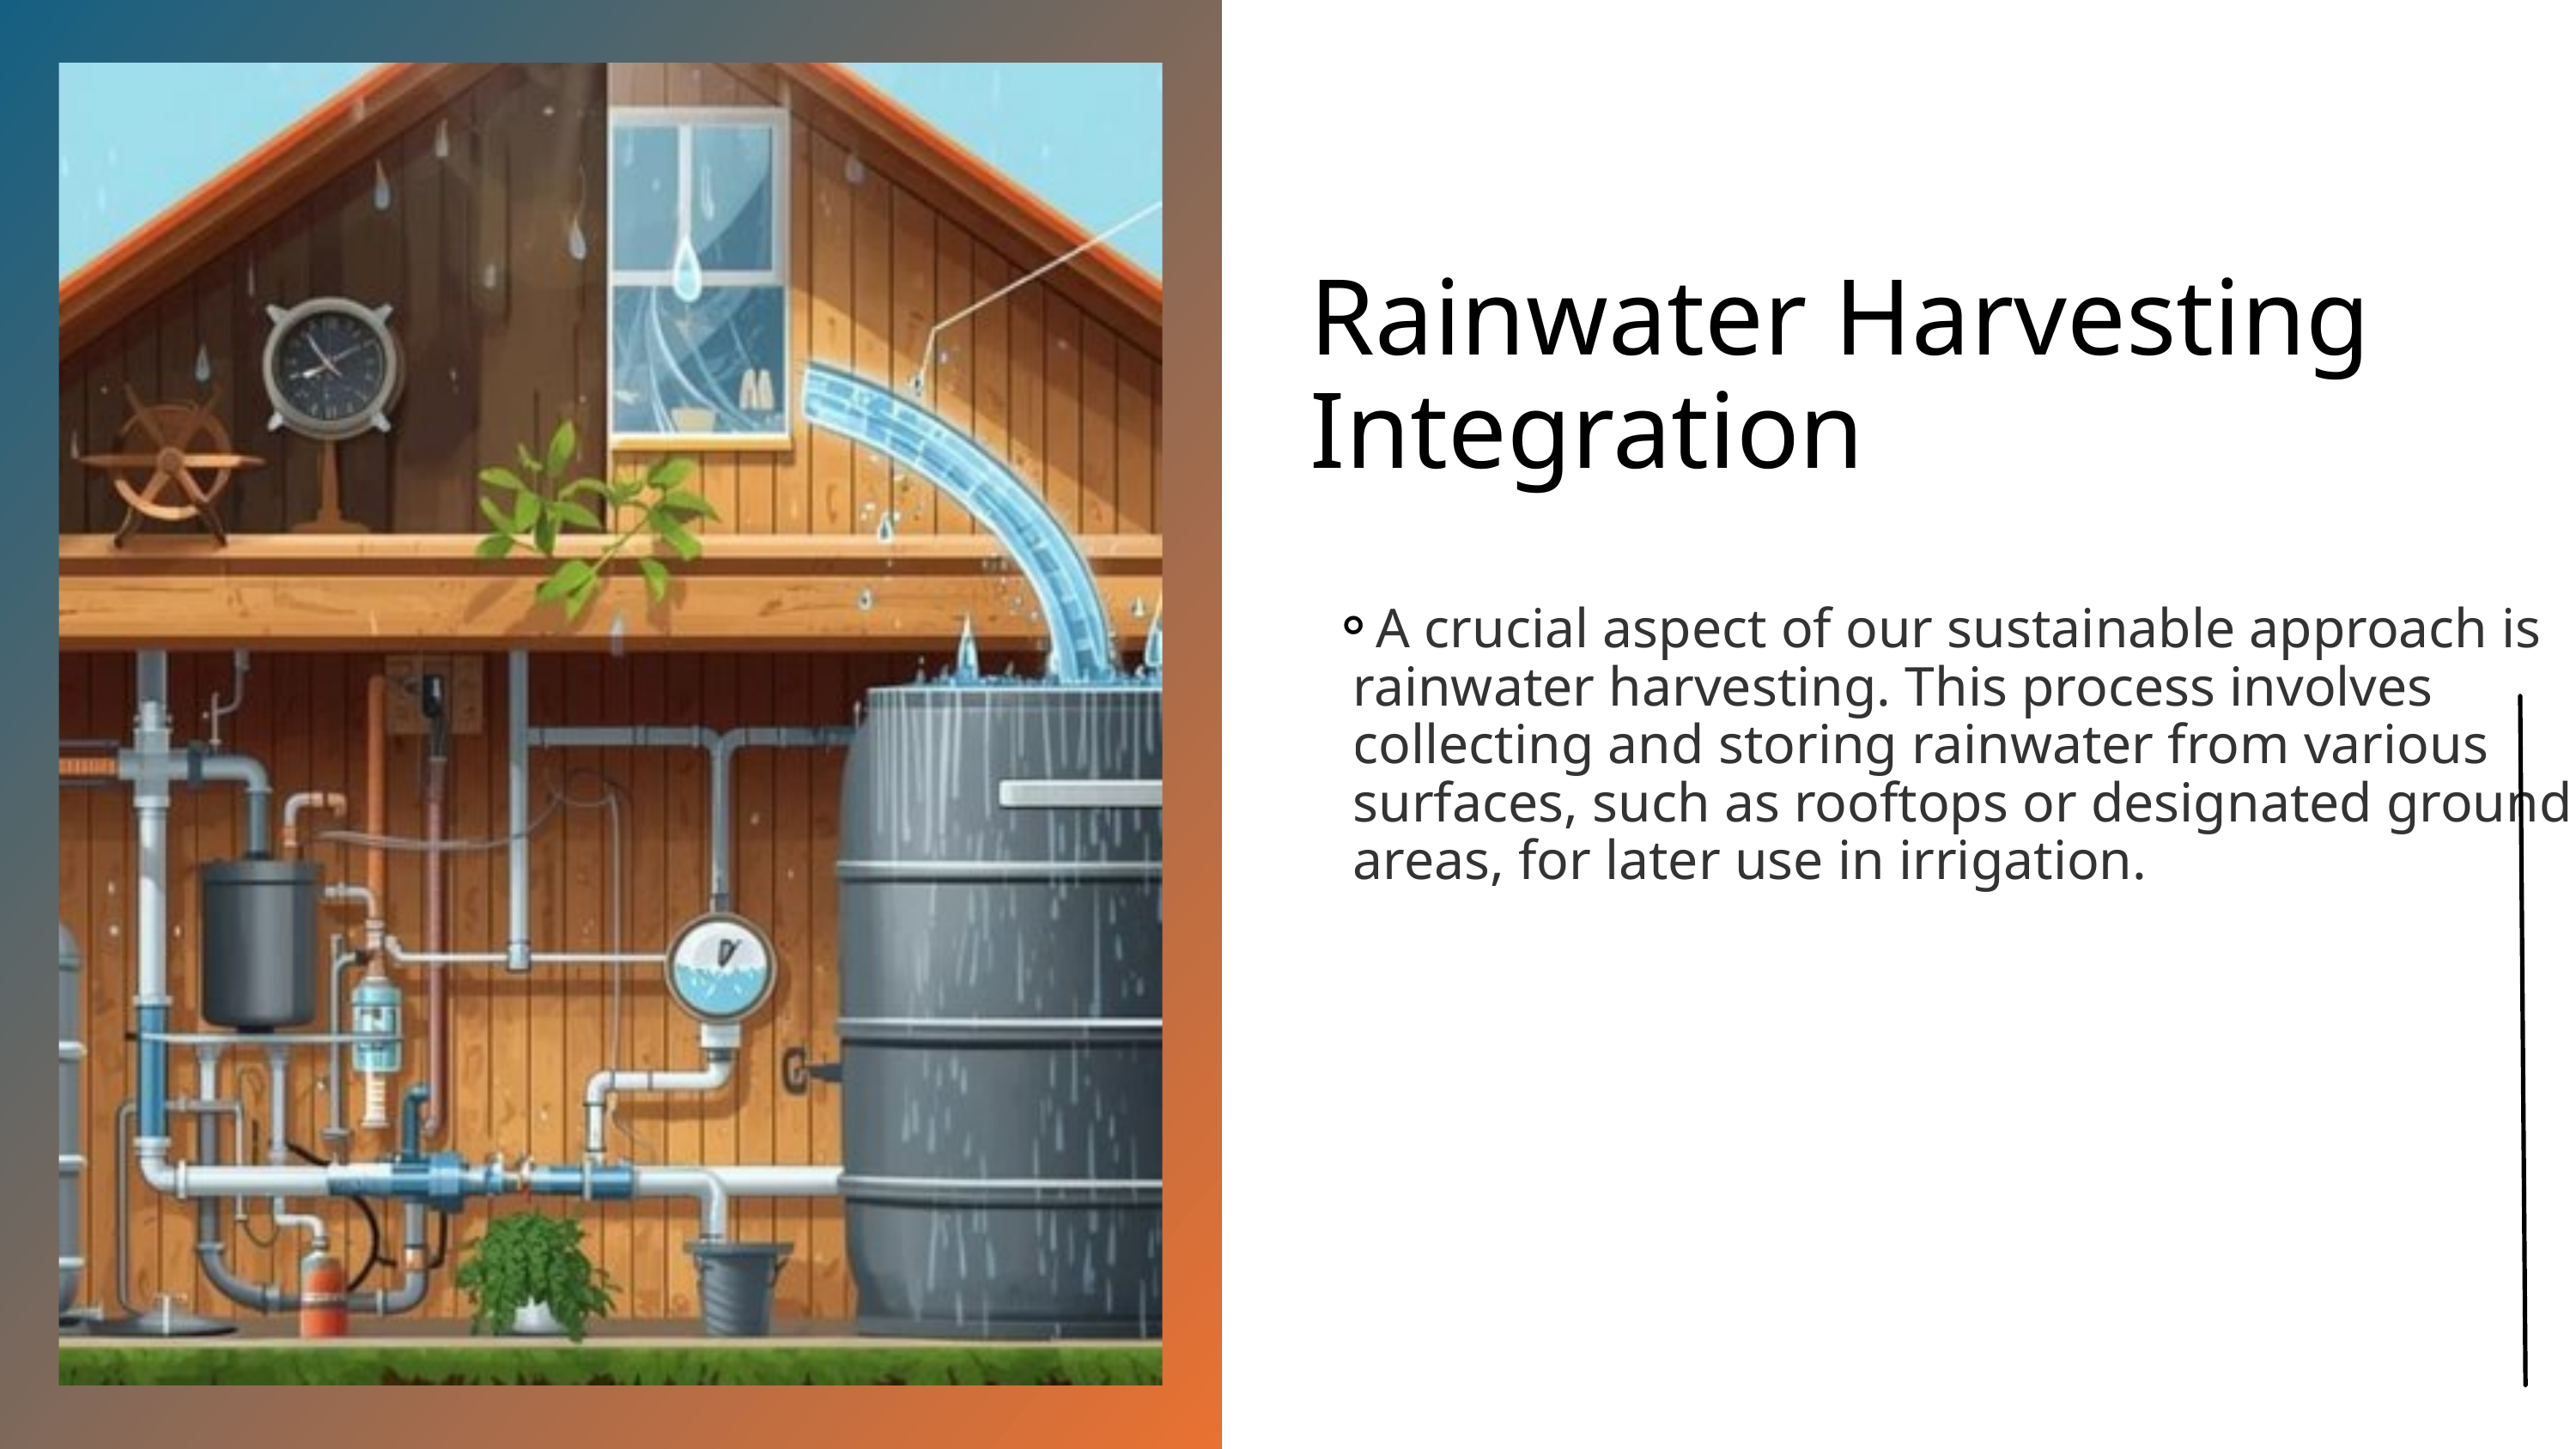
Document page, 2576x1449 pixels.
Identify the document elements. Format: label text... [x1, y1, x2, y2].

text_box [1309, 0, 2576, 490]
text_box A crucial aspect of our sustainable approach is rainwater harvesting. This process involves collecting and storing rainwater from various surfaces, such as rooftops or designated ground areas, for later use in irrigation. [1287, 600, 2576, 891]
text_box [2518, 694, 2528, 1387]
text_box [58, 63, 1163, 1386]
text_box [0, 0, 1222, 1449]
